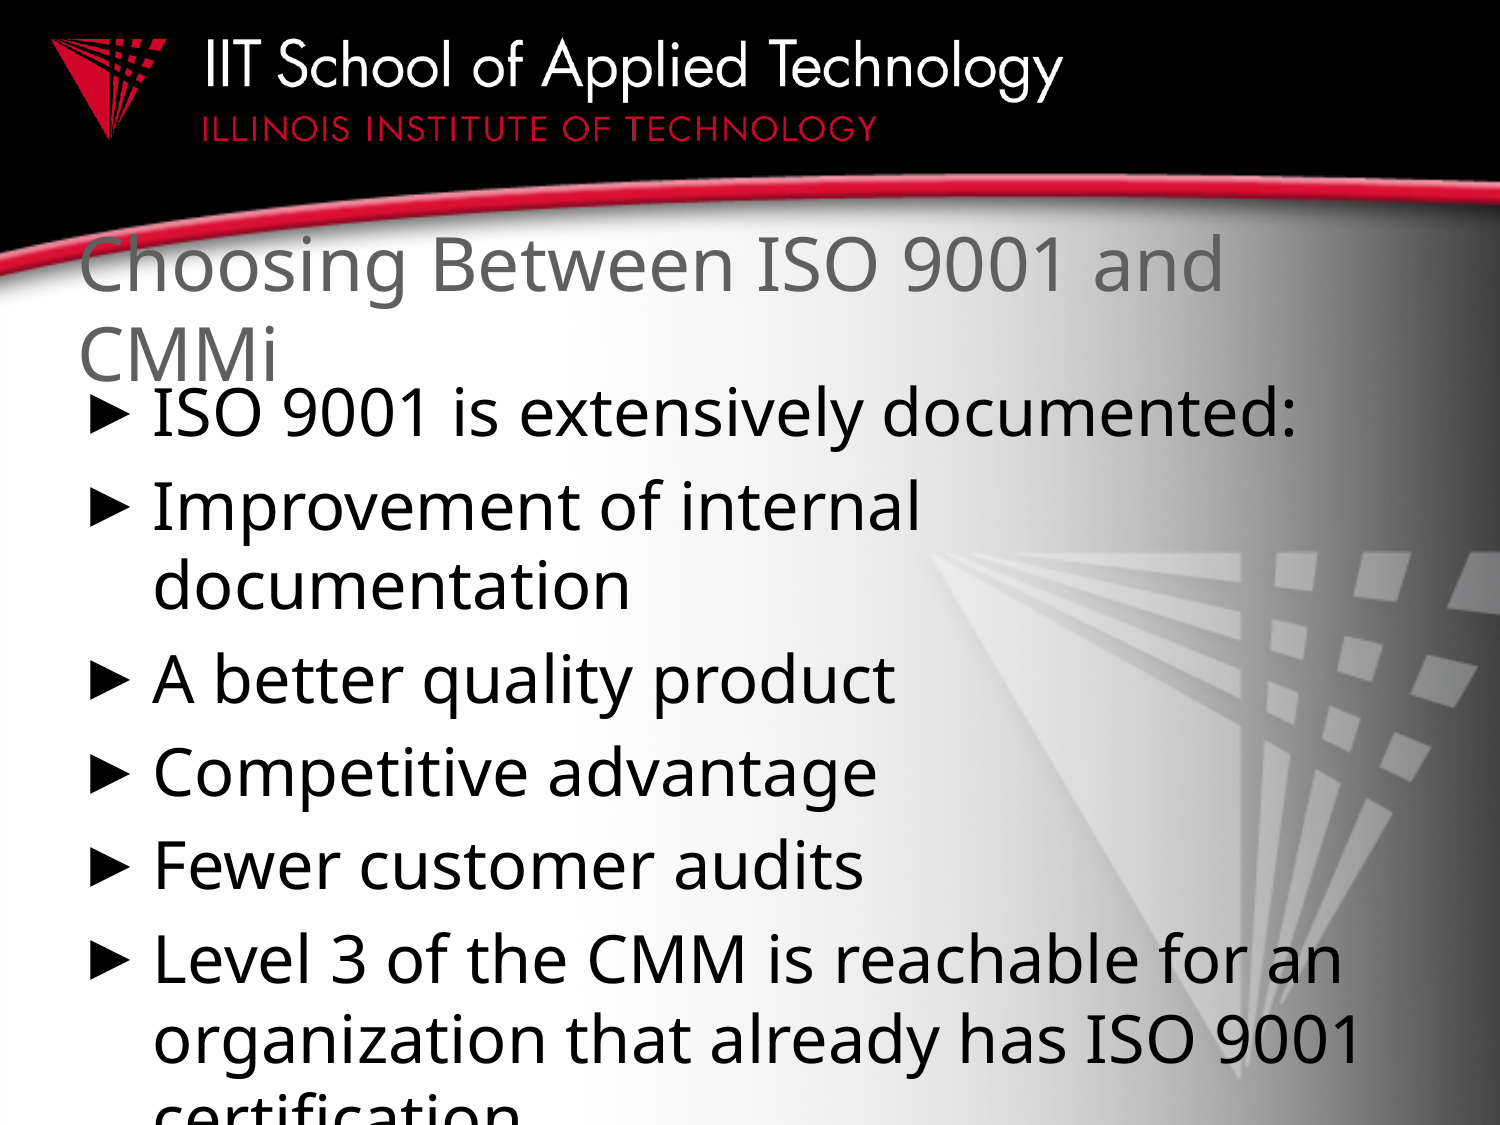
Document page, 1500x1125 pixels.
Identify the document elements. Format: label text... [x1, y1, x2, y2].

title Choosing Between ISO 9001 and CMMi [62, 249, 1426, 362]
list ISO 9001 is extensively documented: Improvement of internal documentation A better quality product Competitive advantage Fewer customer audits Level 3 of the CMM is reachable for an organization that already has ISO 9001 certification. [62, 362, 1426, 1101]
picture [0, 0, 1500, 1125]
